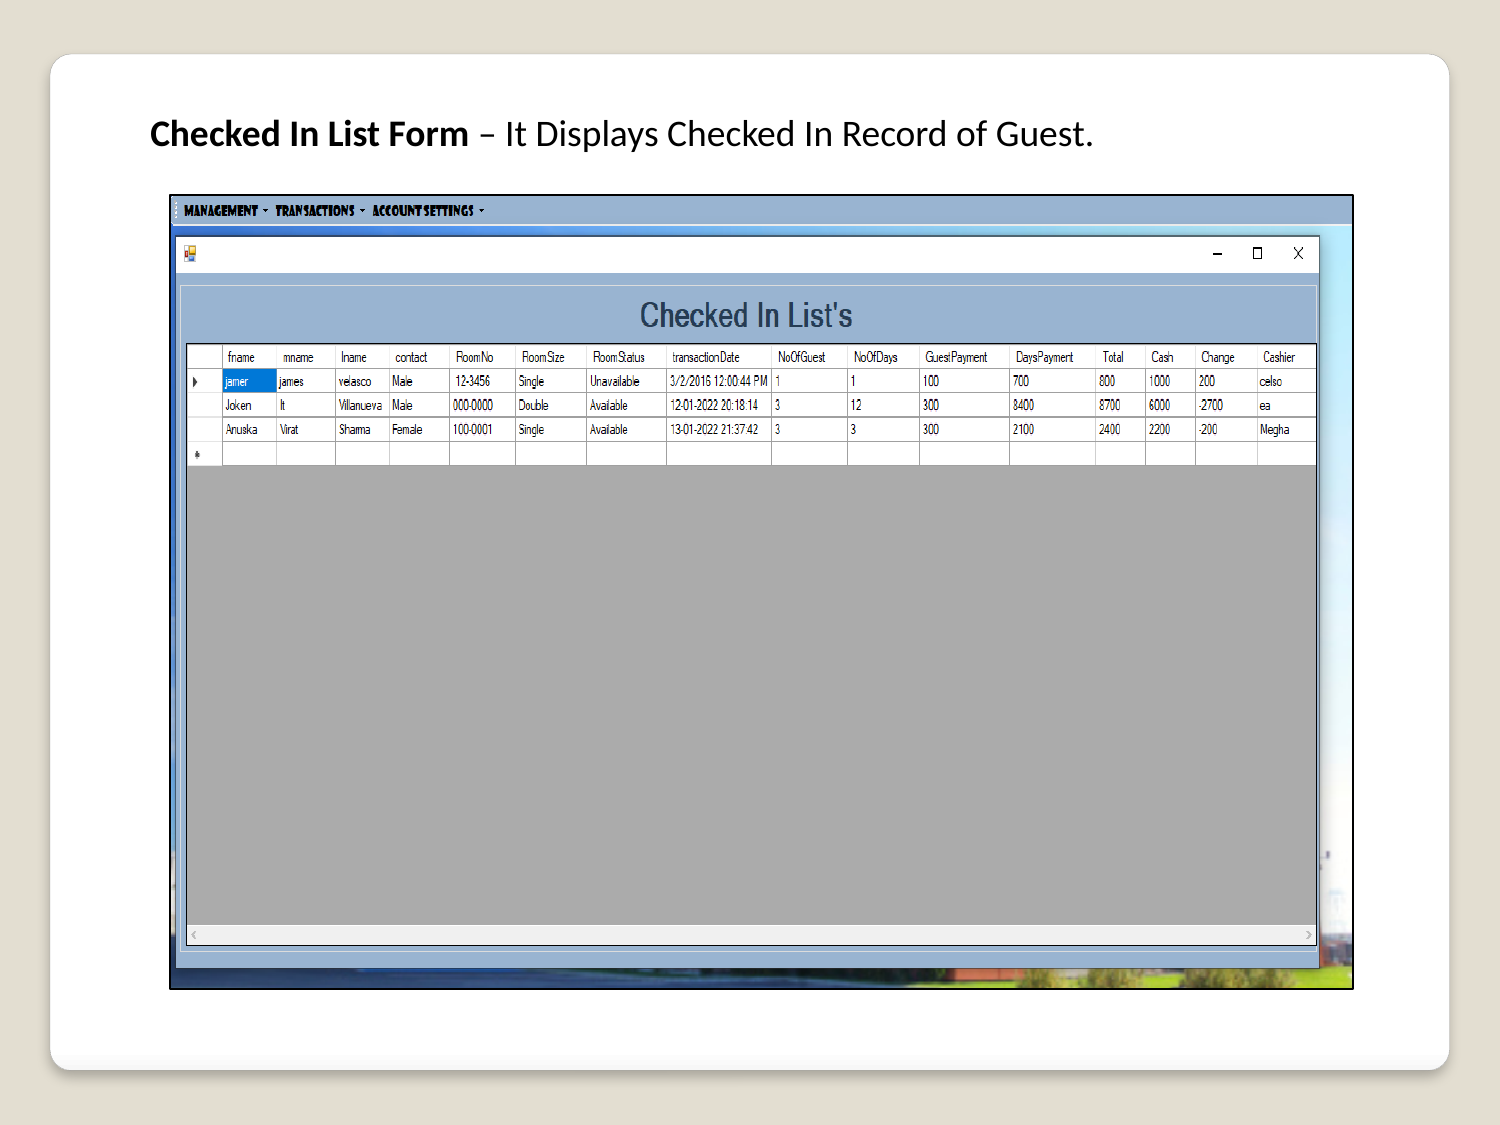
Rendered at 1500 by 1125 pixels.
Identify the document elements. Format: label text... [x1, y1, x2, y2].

picture [170, 196, 1353, 988]
text_box Checked In List Form – It Displays Checked In Record of Guest. [135, 101, 1223, 162]
